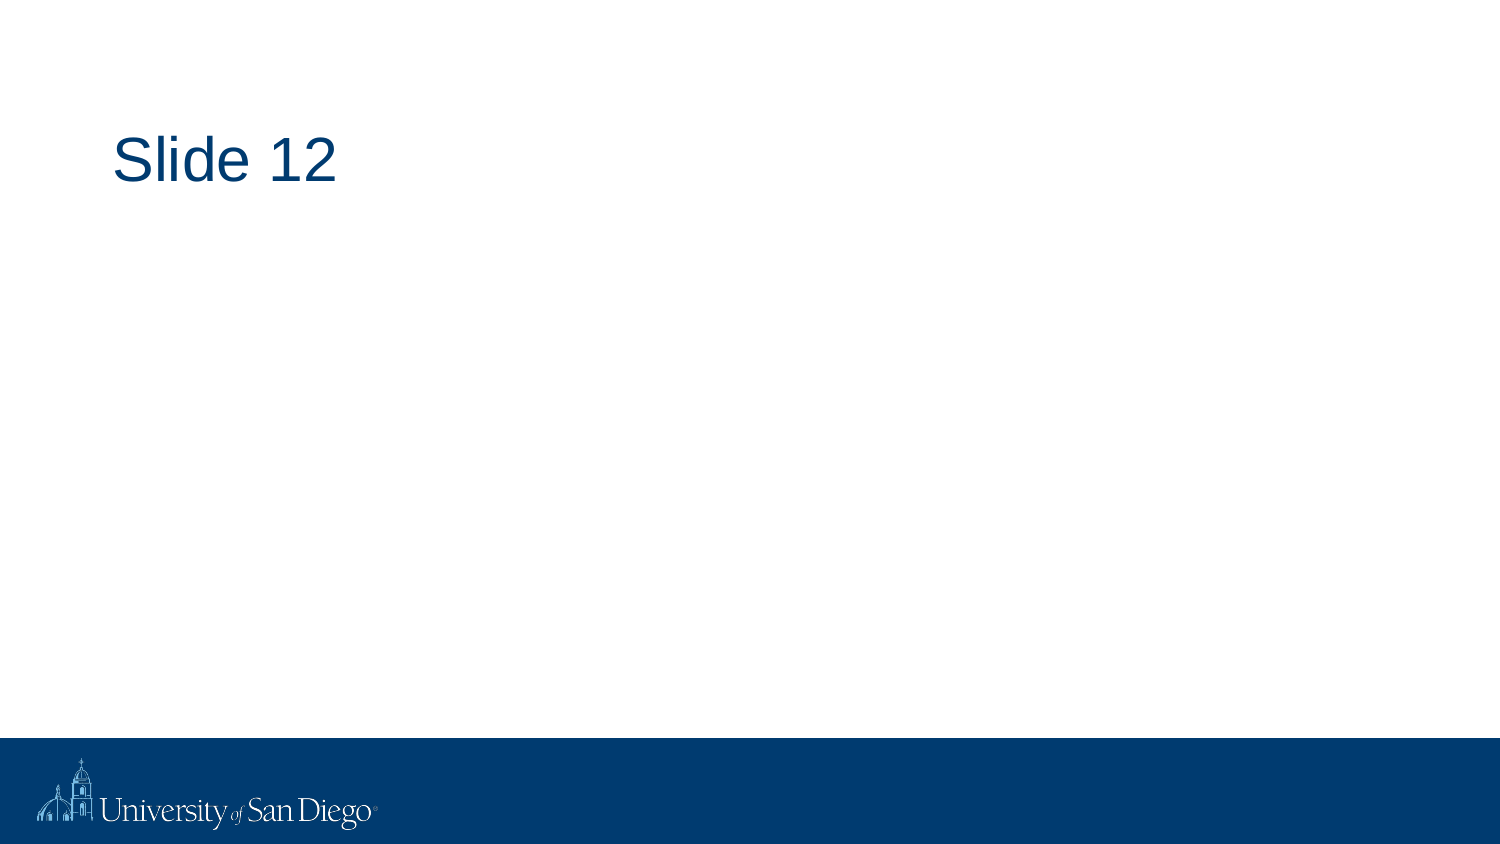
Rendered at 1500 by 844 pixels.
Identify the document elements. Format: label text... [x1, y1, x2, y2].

picture [37, 758, 378, 830]
title Slide 12 [112, 84, 1388, 225]
